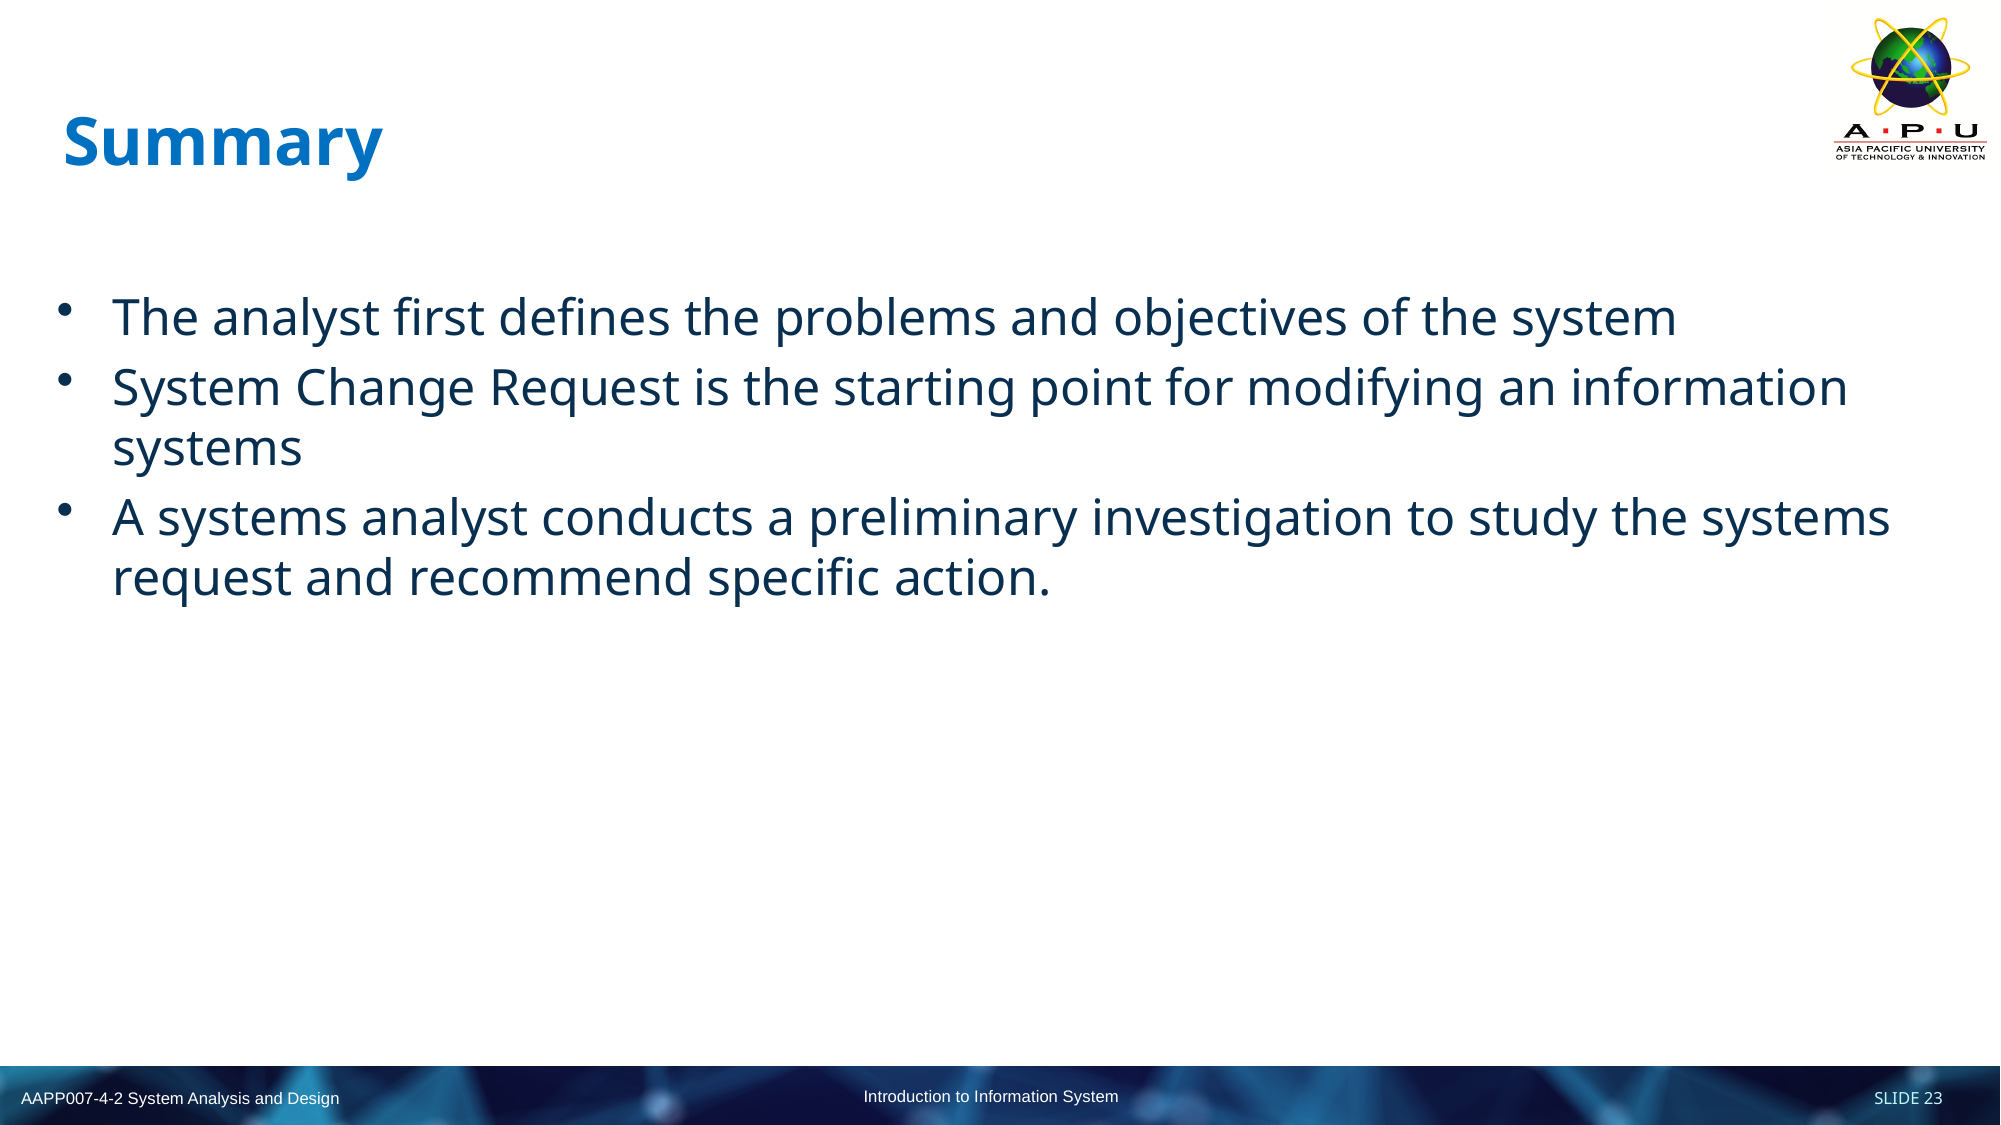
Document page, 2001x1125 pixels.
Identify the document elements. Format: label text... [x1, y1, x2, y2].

picture [0, 1066, 2000, 1125]
picture [1822, 0, 2000, 178]
list The analyst first defines the problems and objectives of the system System Change Request is the starting point for modifying an information systems A systems analyst conducts a preliminary investigation to study the systems request and recommend specific action. [41, 278, 1969, 1021]
title Summary [48, 45, 1764, 233]
